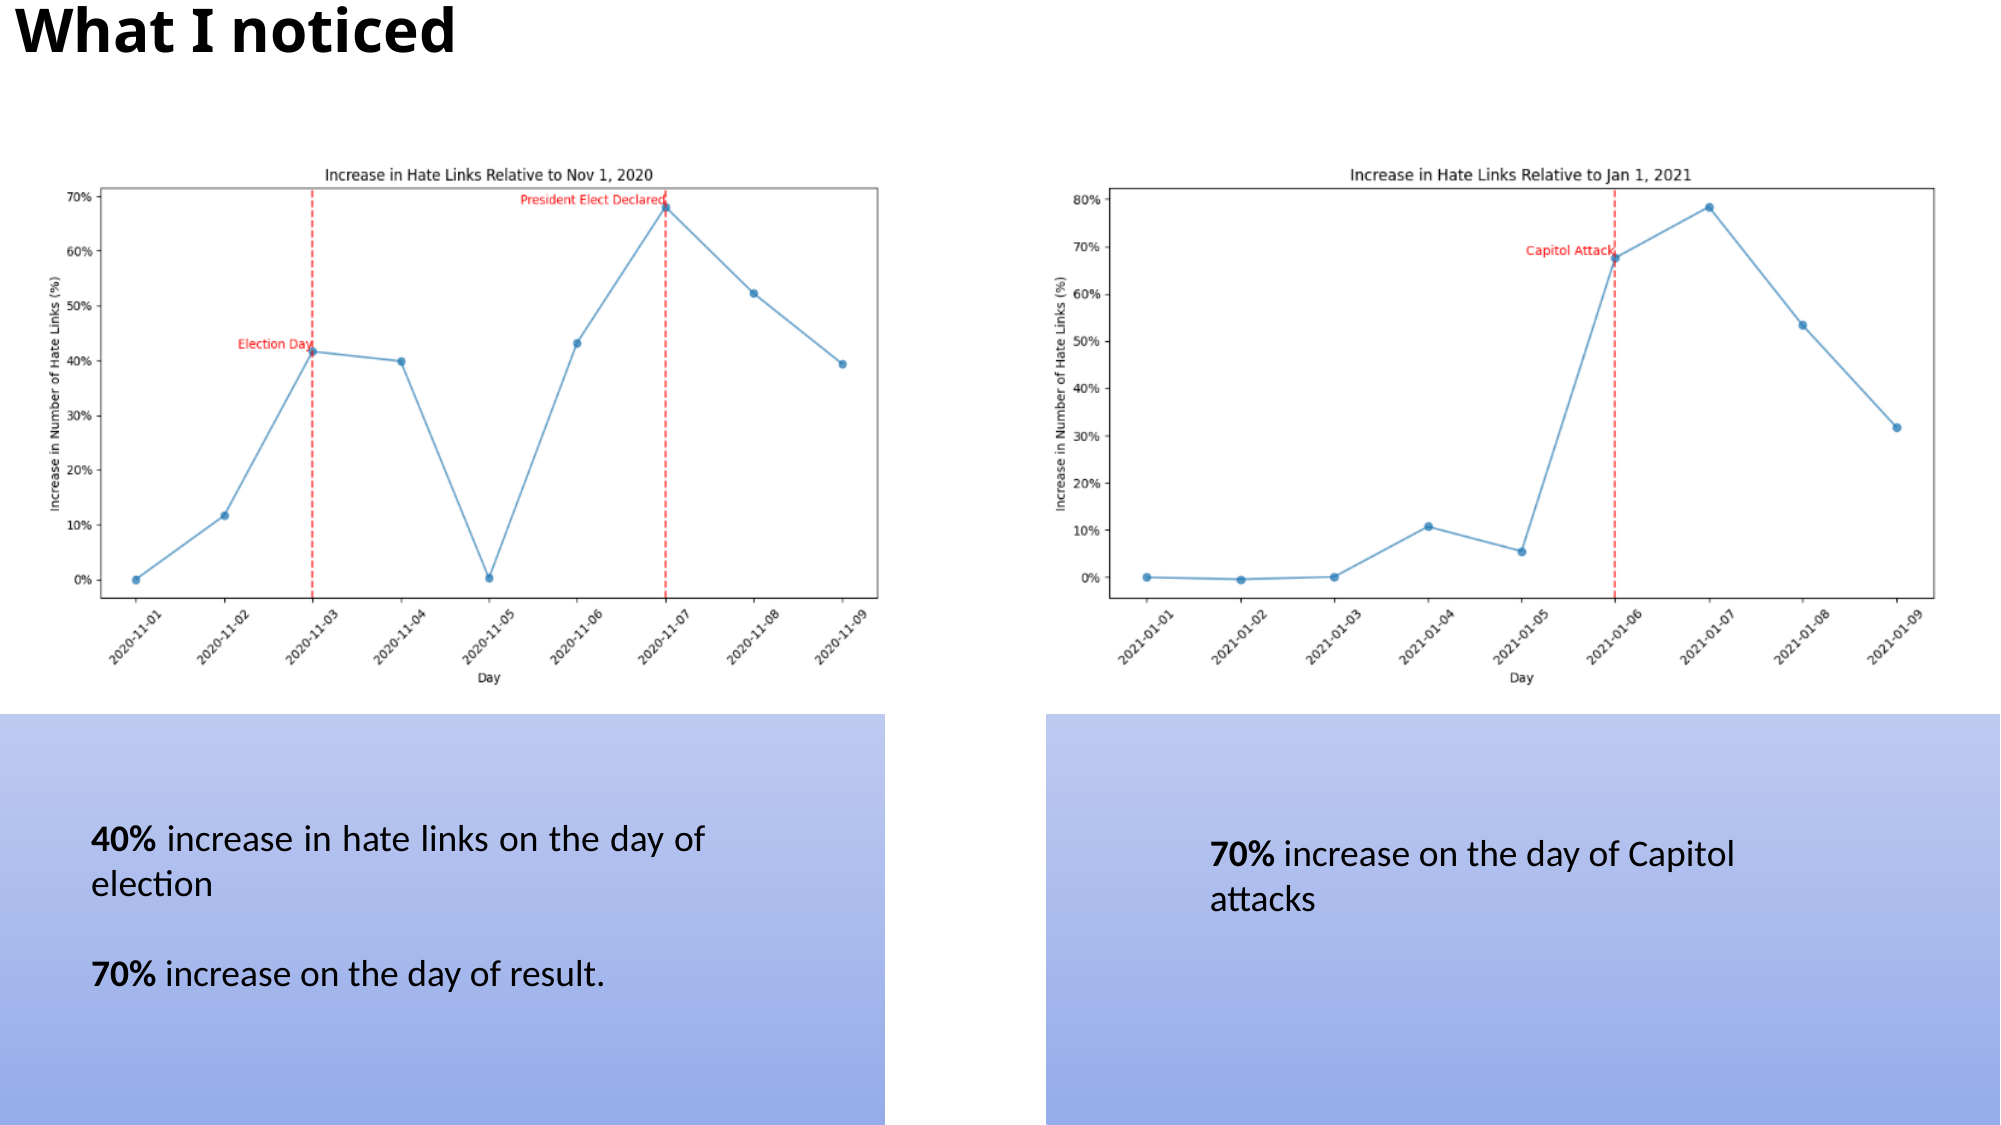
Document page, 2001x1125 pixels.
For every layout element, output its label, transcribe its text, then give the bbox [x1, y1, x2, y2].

picture [41, 159, 885, 694]
title What I noticed [0, 12, 1725, 55]
text_box 40% increase in hate links on the day of election 70% increase on the day of result. [76, 806, 722, 1047]
text_box [0, 713, 886, 1125]
text_box 70% increase on the day of Capitol attacks [1195, 821, 1852, 927]
picture [1046, 159, 1942, 694]
text_box [1046, 713, 2000, 1125]
